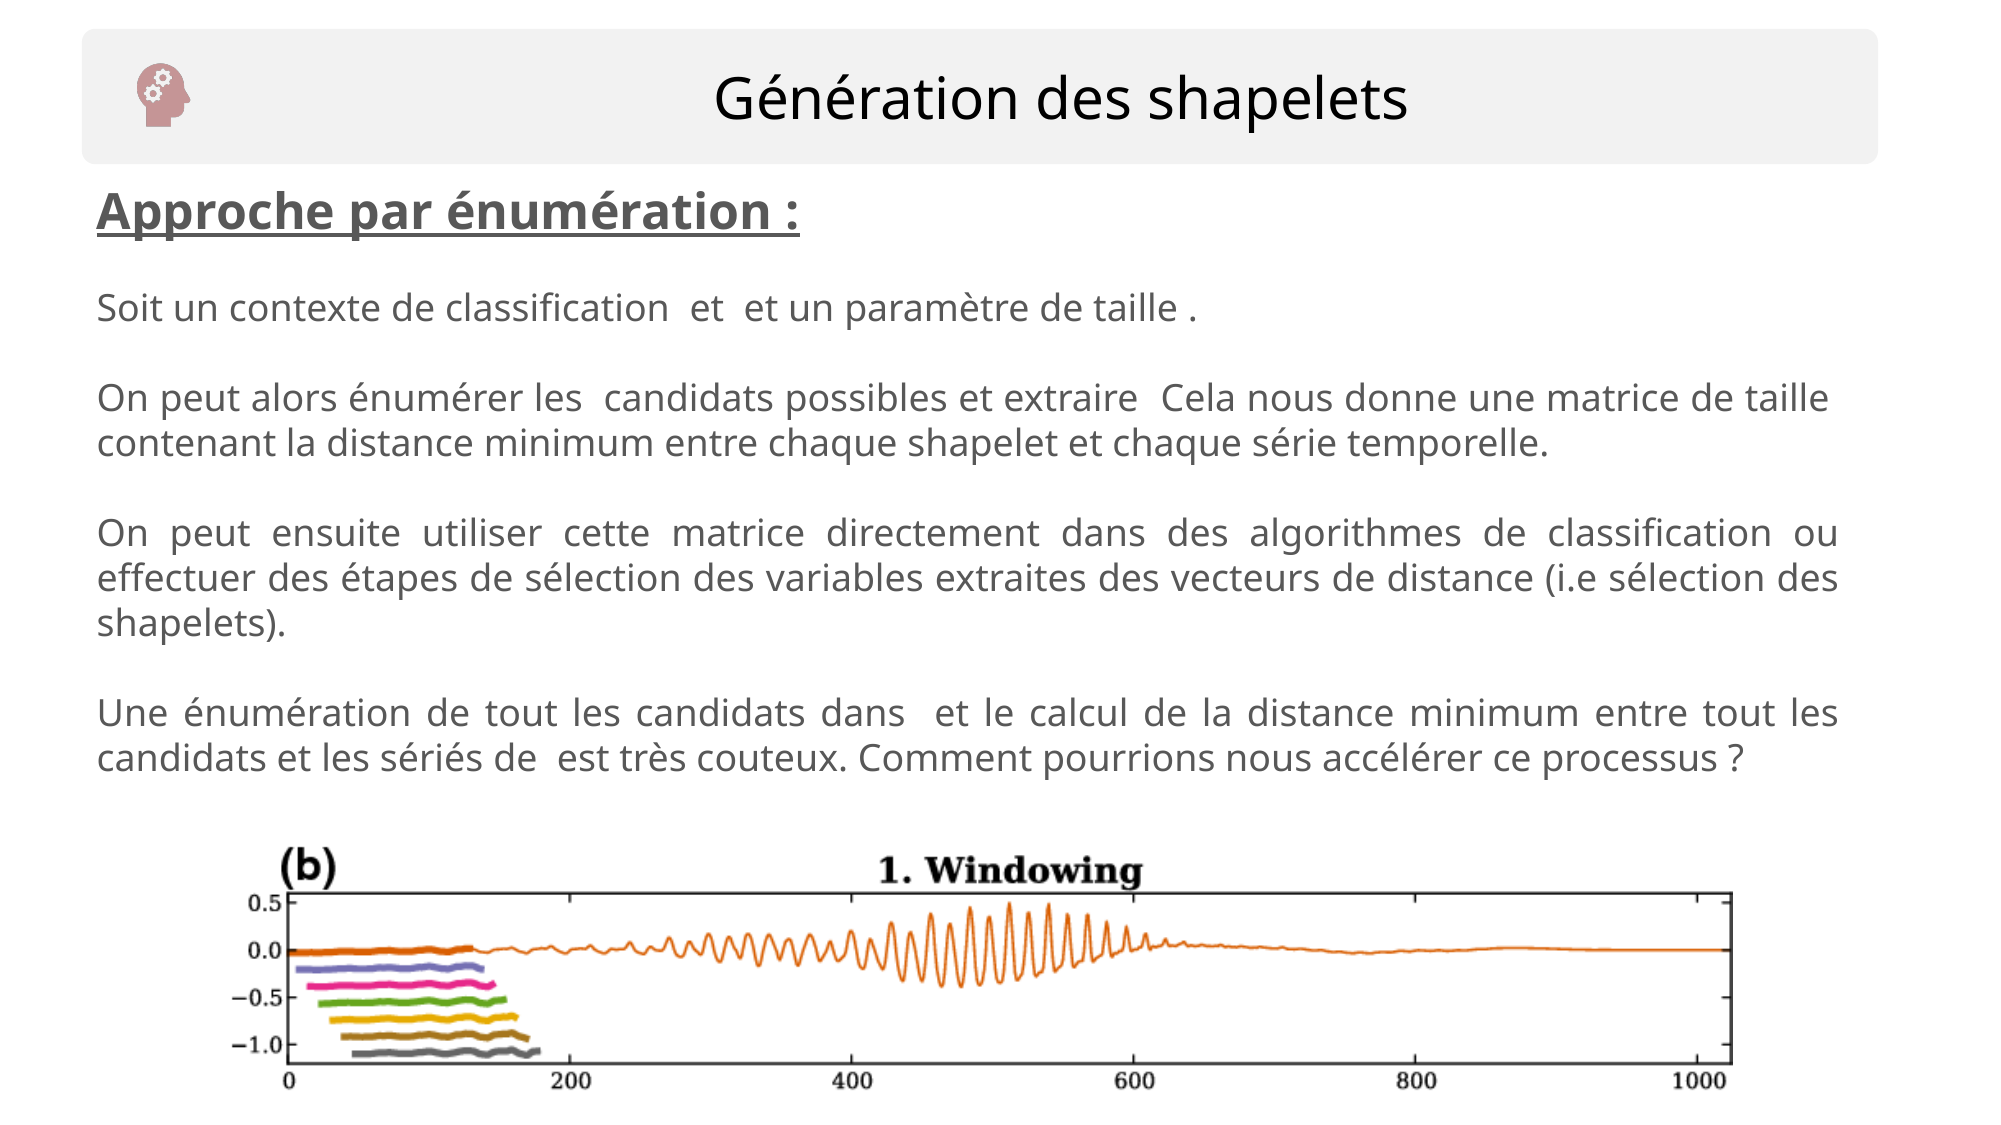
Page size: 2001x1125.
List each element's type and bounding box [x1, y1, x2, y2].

picture [215, 834, 1733, 1101]
text_box [244, 28, 1879, 165]
text_box [81, 28, 244, 165]
text_box [125, 58, 202, 135]
